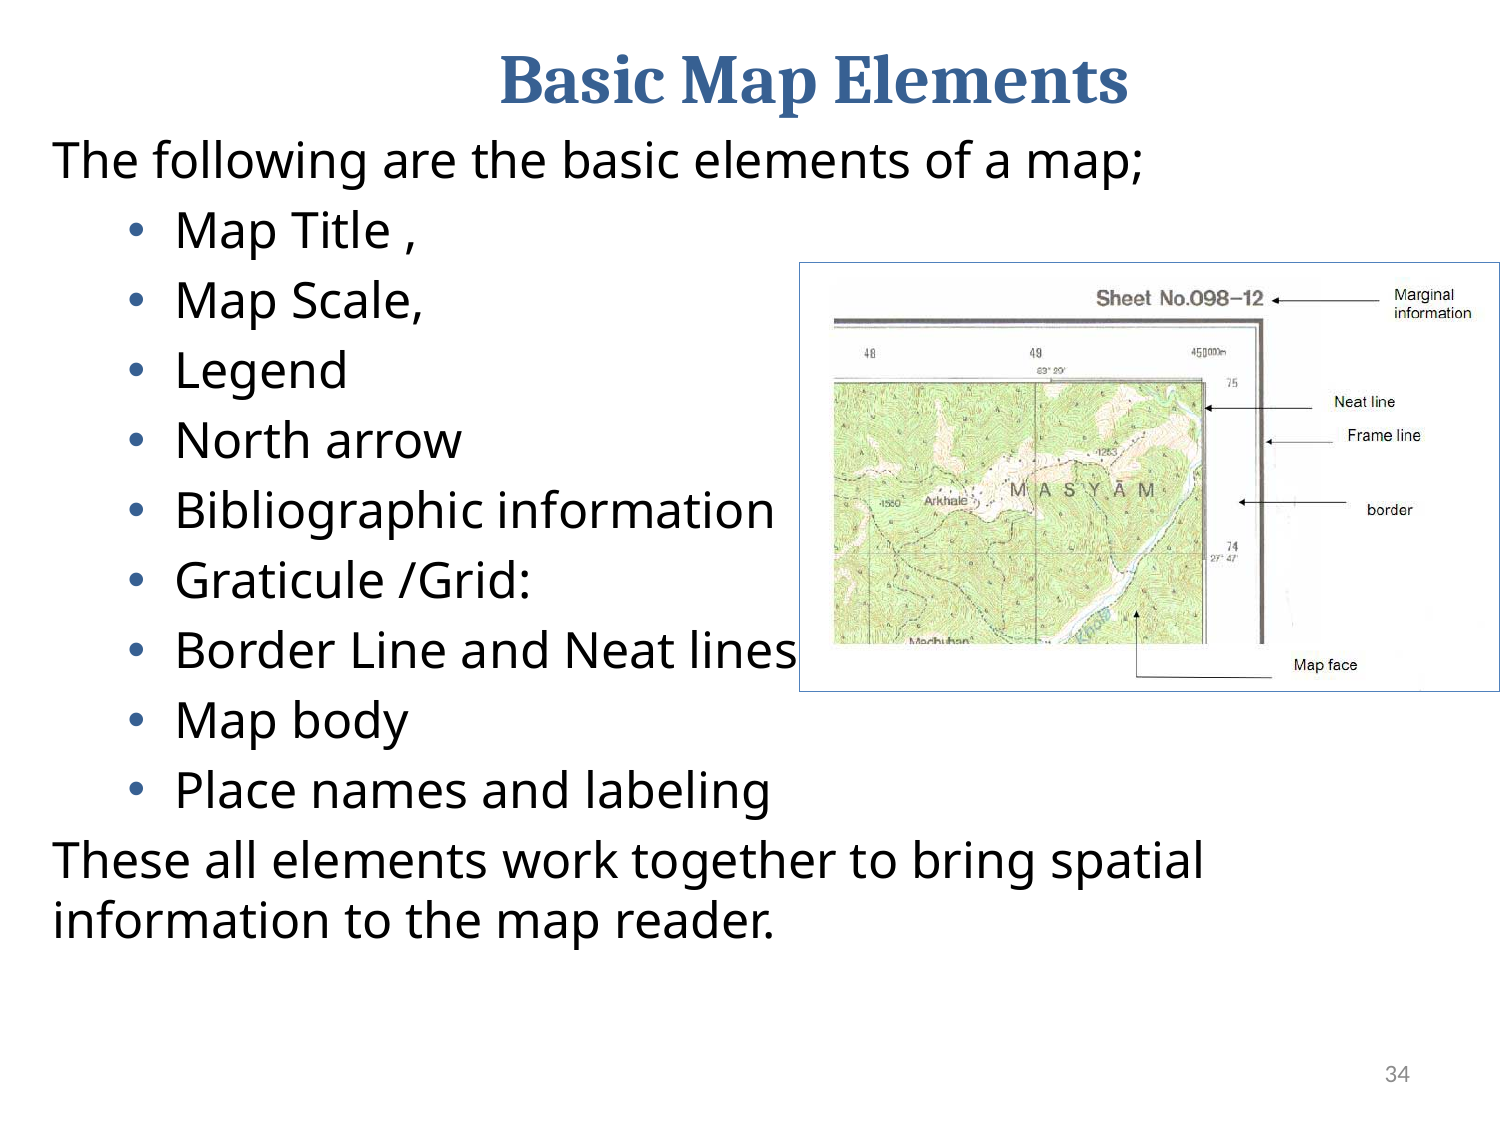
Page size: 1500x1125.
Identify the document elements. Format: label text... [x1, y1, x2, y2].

title Basic Map Elements [200, 24, 1429, 125]
slide_number 34 [1300, 1042, 1425, 1103]
picture [799, 262, 1500, 692]
list The following are the basic elements of a map; Map Title , Map Scale, Legend North arrow Bibliographic information Graticule /Grid: Border Line and Neat lines Map body Place names and labeling These all elements work together to bring spatial information to the map reader. [37, 121, 1300, 1109]
